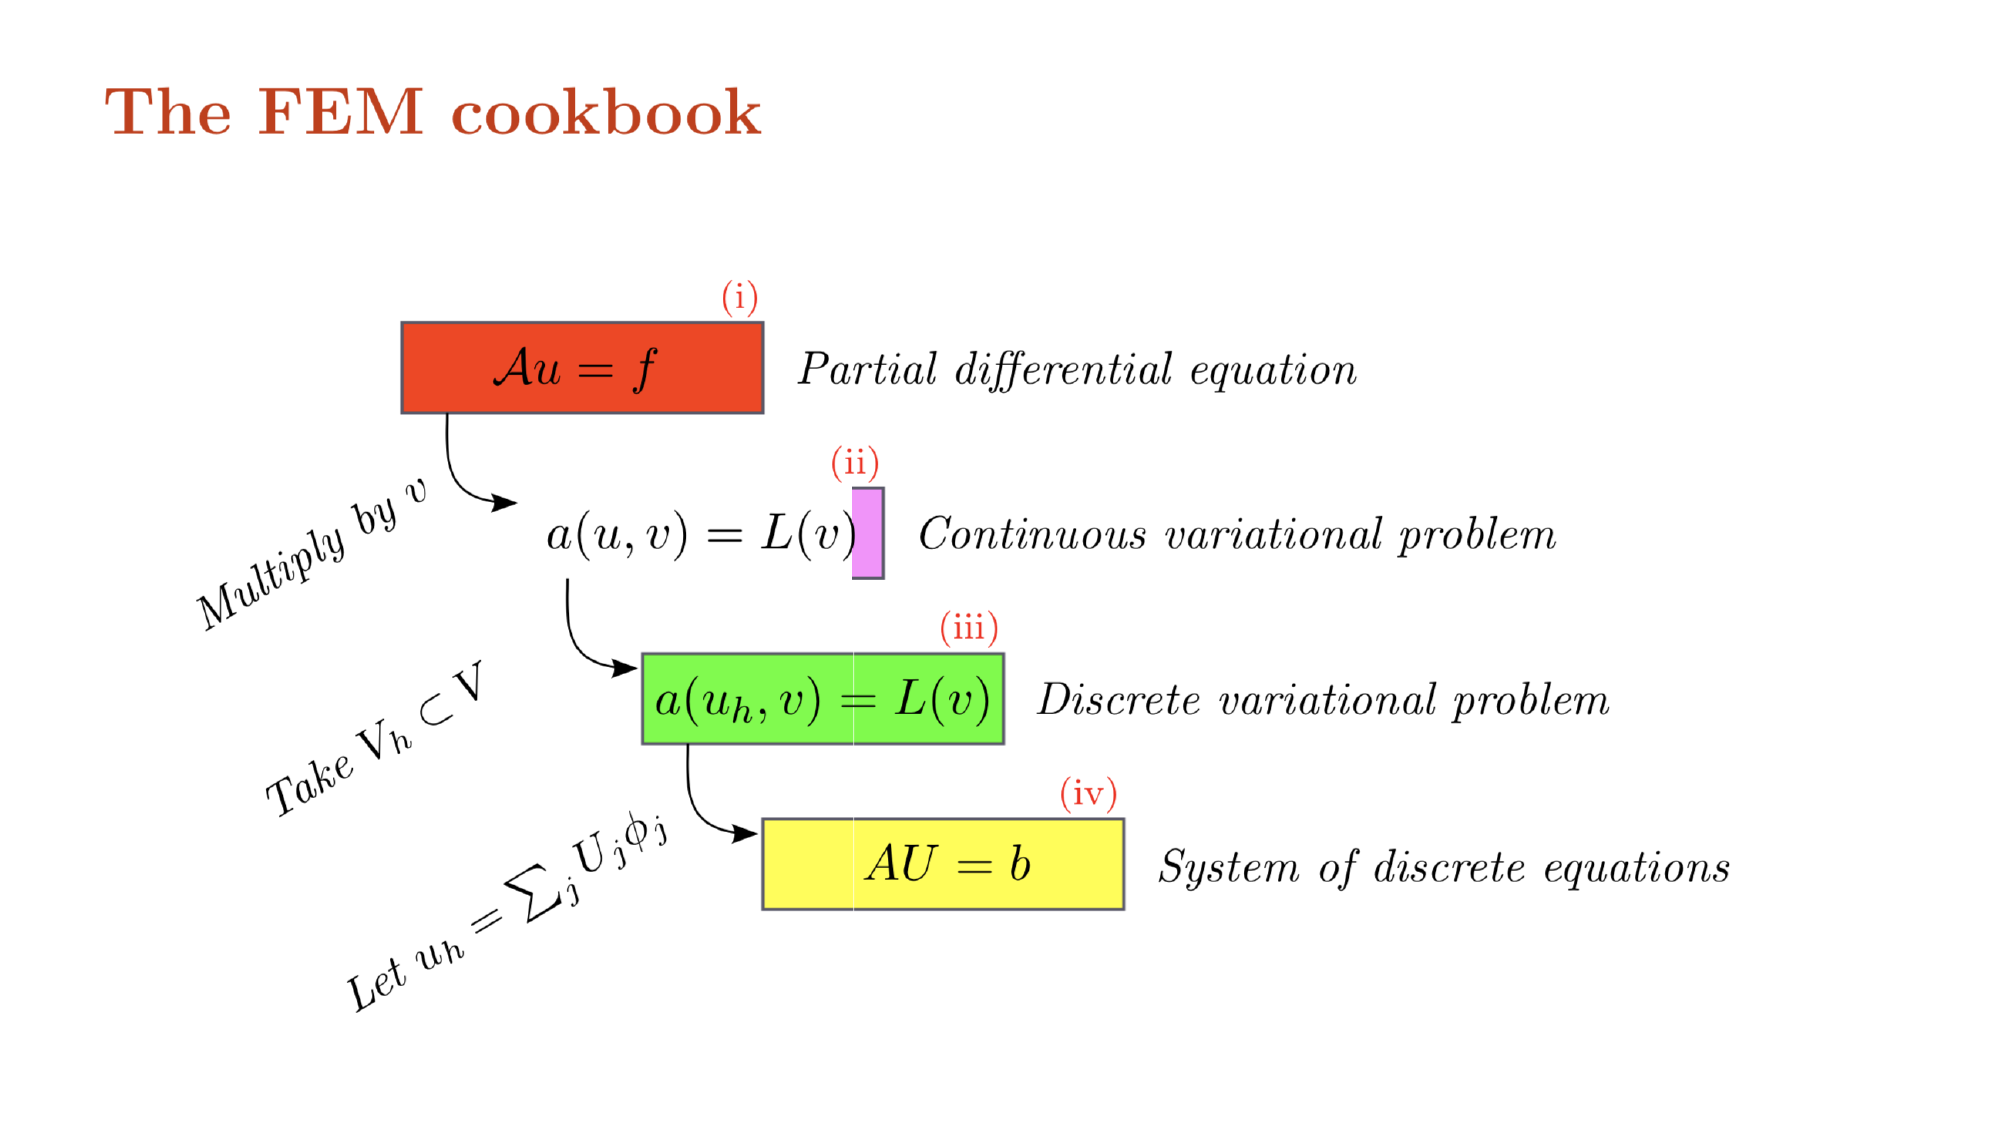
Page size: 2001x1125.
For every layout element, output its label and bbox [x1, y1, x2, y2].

picture [95, 62, 1746, 1056]
